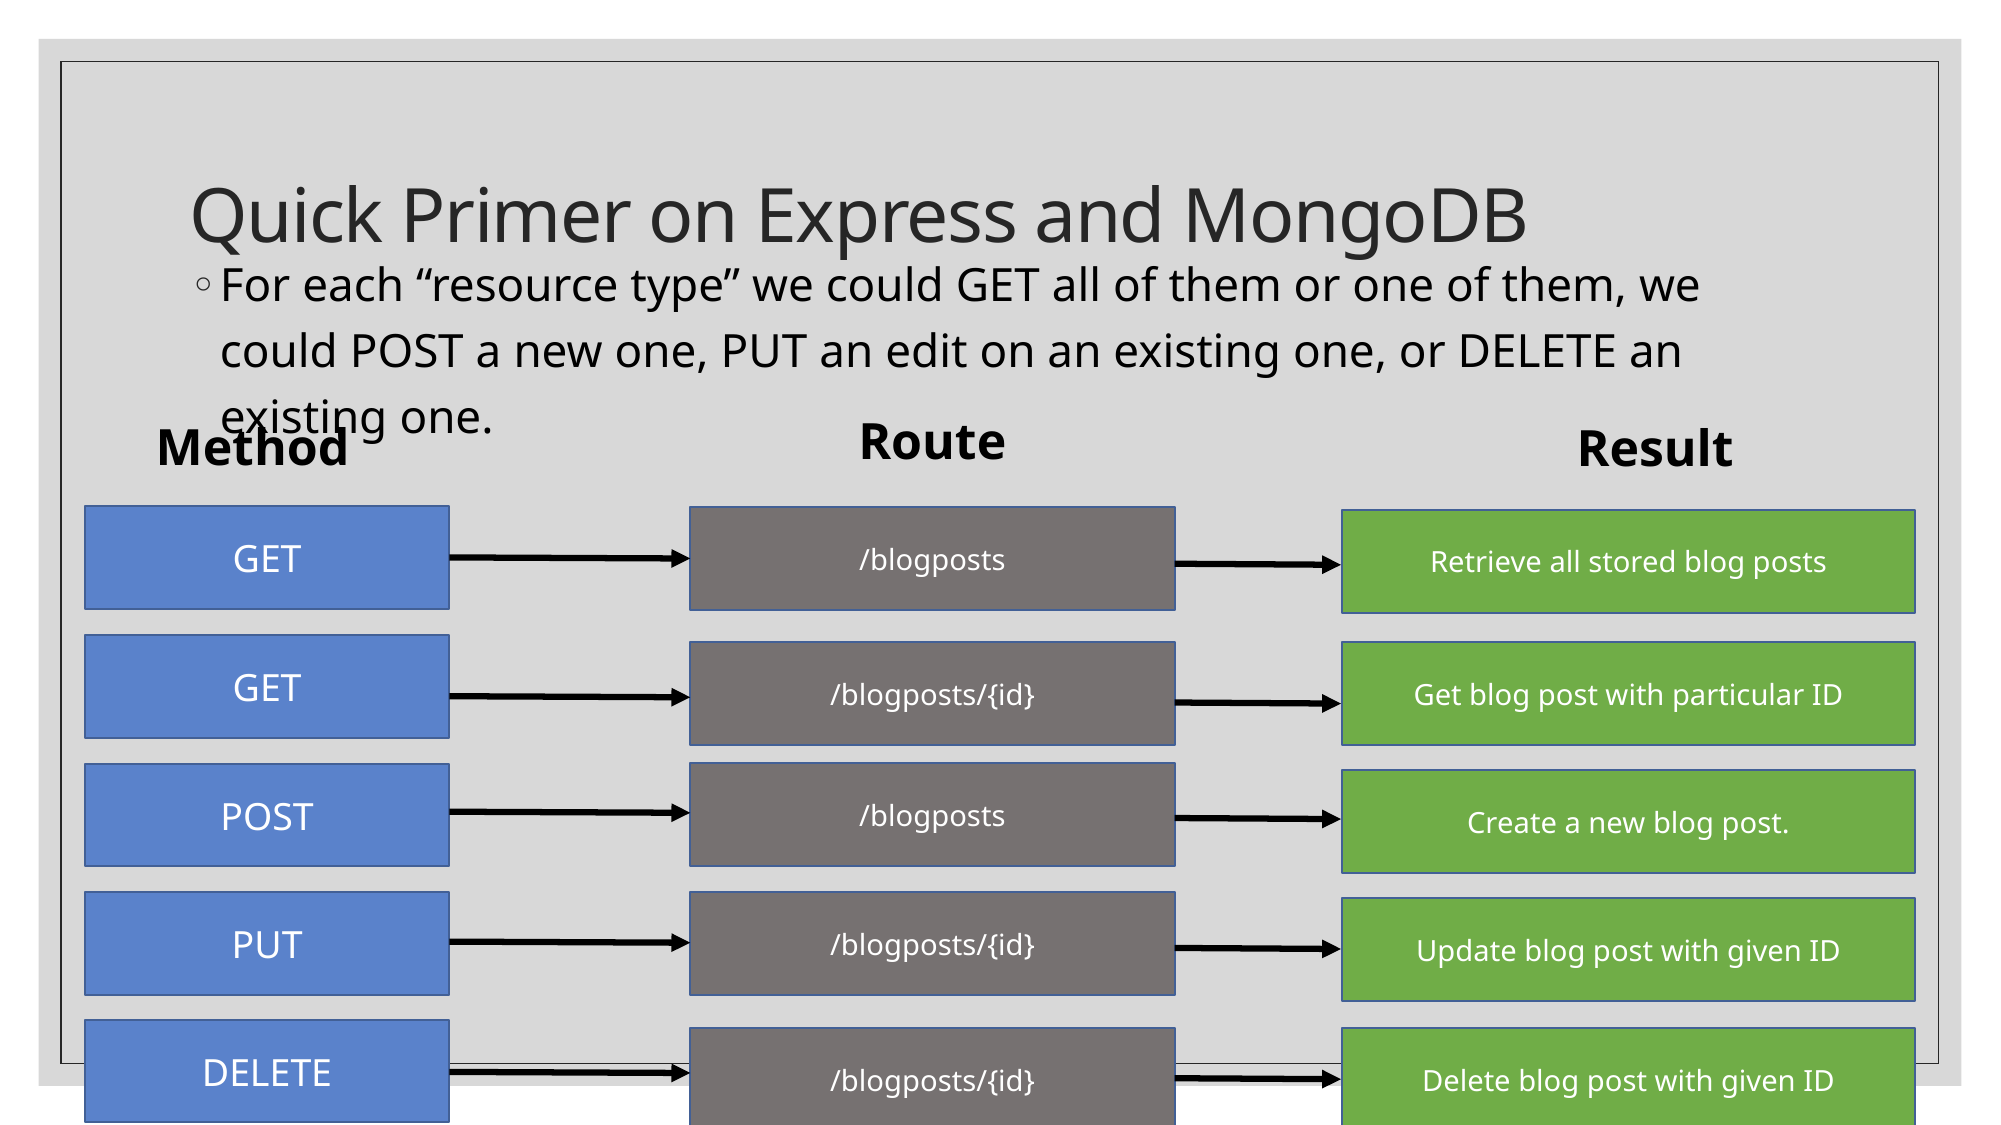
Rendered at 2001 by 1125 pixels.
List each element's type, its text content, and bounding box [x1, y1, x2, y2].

title Quick Primer on Express and MongoDB [174, 105, 1825, 237]
list For each “resource type” we could GET all of them or one of them, we could POST a new one, PUT an edit on an existing one, or DELETE an existing one. [174, 237, 1825, 397]
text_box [84, 401, 1916, 1125]
